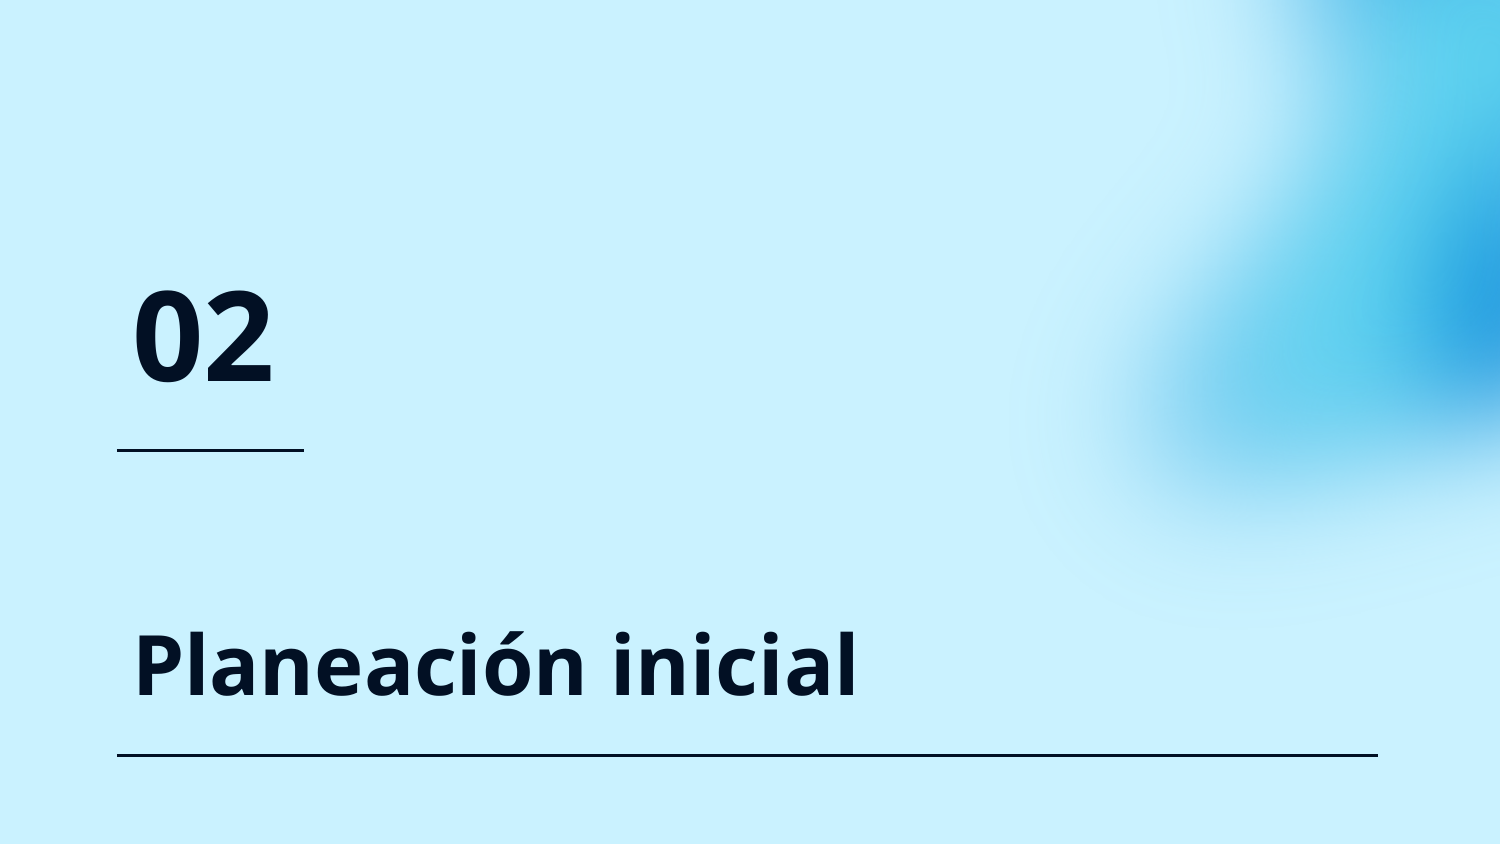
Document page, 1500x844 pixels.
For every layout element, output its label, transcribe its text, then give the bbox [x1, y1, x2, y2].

title 02 [116, 271, 304, 422]
picture [842, 0, 1500, 742]
title Planeación inicial [116, 478, 949, 727]
